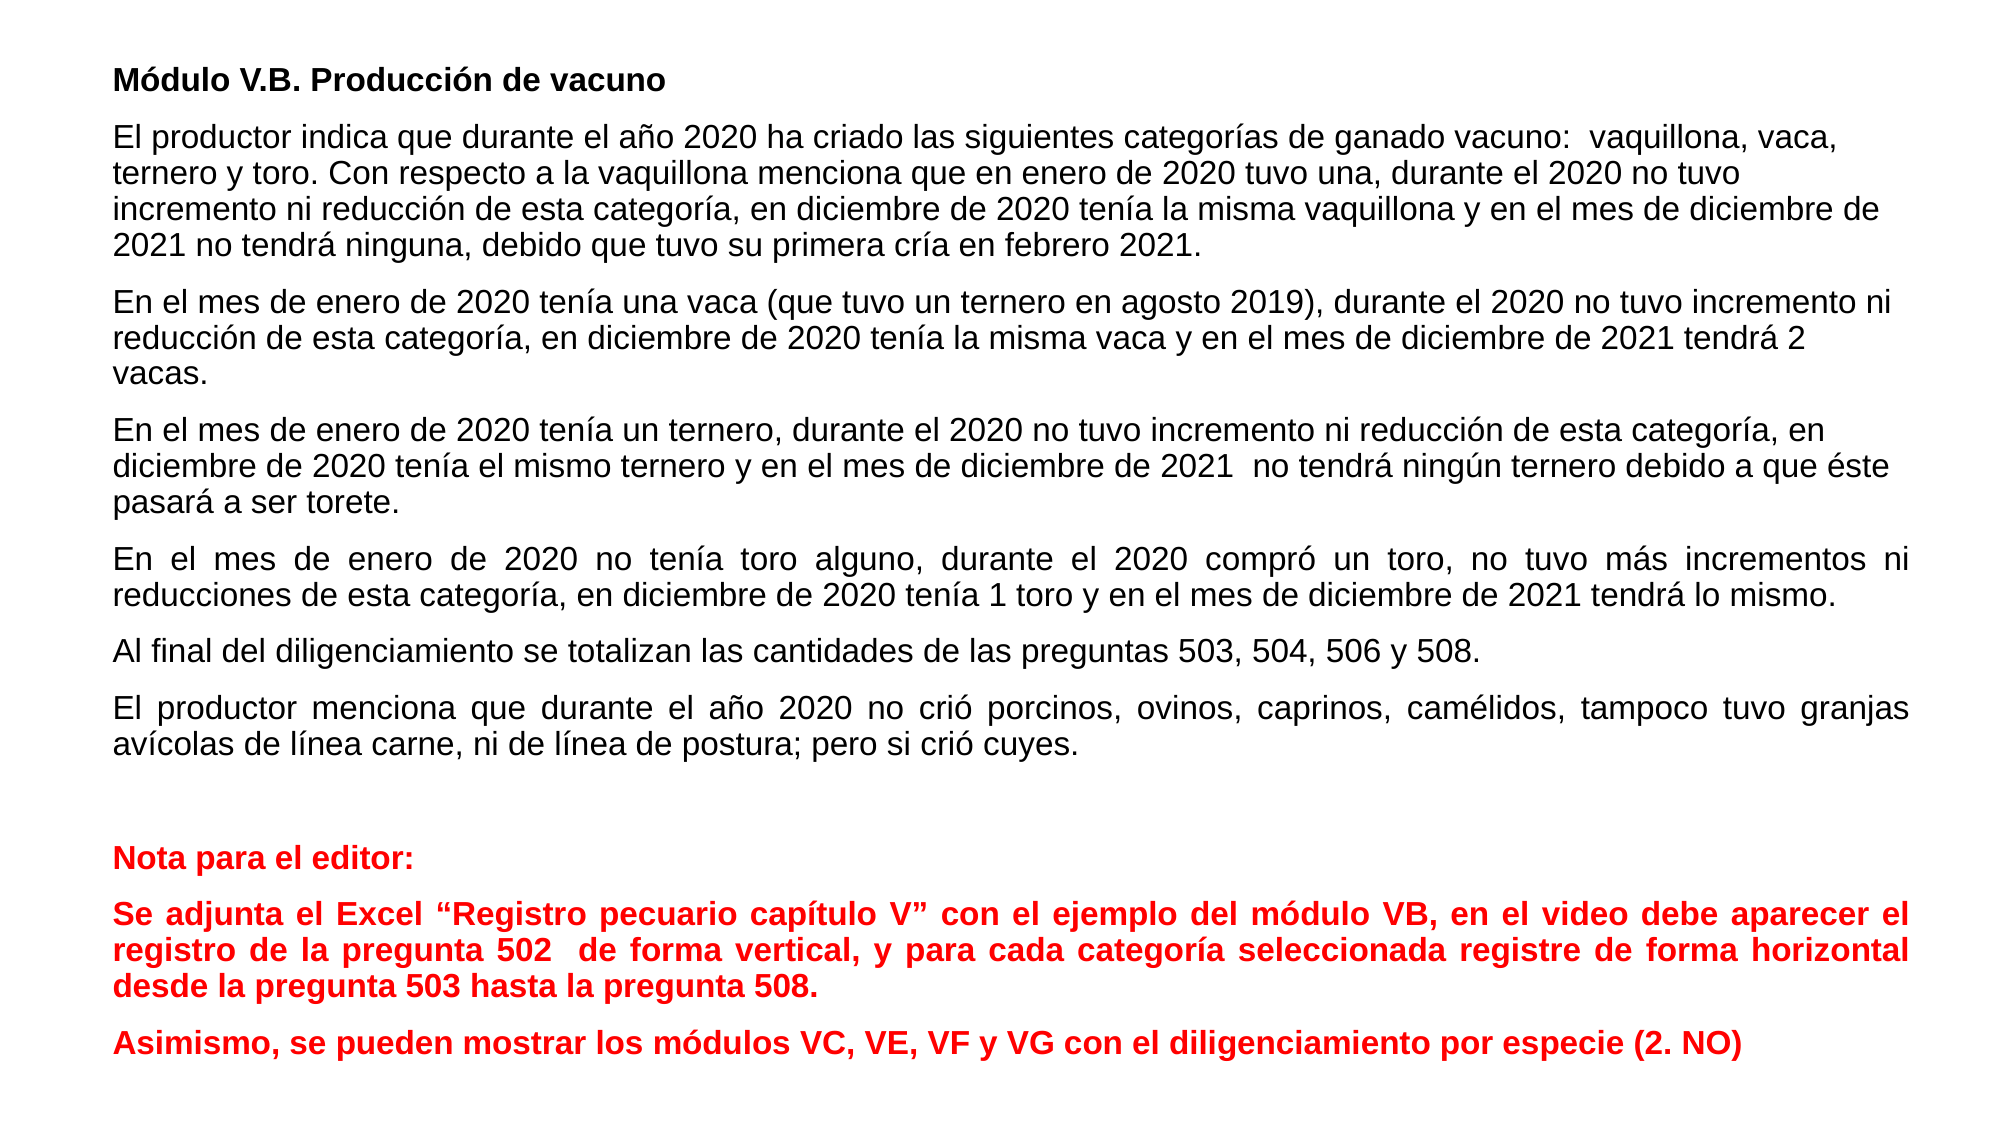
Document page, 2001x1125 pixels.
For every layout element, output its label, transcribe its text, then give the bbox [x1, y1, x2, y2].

list Módulo V.B. Producción de vacuno El productor indica que durante el año 2020 ha criado las siguientes categorías de ganado vacuno: vaquillona, vaca, ternero y toro. Con respecto a la vaquillona menciona que en enero de 2020 tuvo una, durante el 2020 no tuvo incremento ni reducción de esta categoría, en diciembre de 2020 tenía la misma vaquillona y en el mes de diciembre de 2021 no tendrá ninguna, debido que tuvo su primera cría en febrero 2021. En el mes de enero de 2020 tenía una vaca (que tuvo un ternero en agosto 2019), durante el 2020 no tuvo incremento ni reducción de esta categoría, en diciembre de 2020 tenía la misma vaca y en el mes de diciembre de 2021 tendrá 2 vacas. En el mes de enero de 2020 tenía un ternero, durante el 2020 no tuvo incremento ni reducción de esta categoría, en diciembre de 2020 tenía el mismo ternero y en el mes de diciembre de 2021 no tendrá ningún ternero debido a que éste pasará a ser torete. En el mes de enero de 2020 no tenía toro alguno, durante el 2020 compró un toro, no tuvo más incrementos ni reducciones de esta categoría, en diciembre de 2020 tenía 1 toro y en el mes de diciembre de 2021 tendrá lo mismo. Al final del diligenciamiento se totalizan las cantidades de las preguntas 503, 504, 506 y 508. El productor menciona que durante el año 2020 no crió porcinos, ovinos, caprinos, camélidos, tampoco tuvo granjas avícolas de línea carne, ni de línea de postura; pero si crió cuyes. Nota para el editor: Se adjunta el Excel “Registro pecuario capítulo V” con el ejemplo del módulo VB, en el video debe aparecer el registro de la pregunta 502 de forma vertical, y para cada categoría seleccionada registre de forma horizontal desde la pregunta 503 hasta la pregunta 508. Asimismo, se pueden mostrar los módulos VC, VE, VF y VG con el diligenciamiento por especie (2. NO) [97, 55, 1928, 1078]
